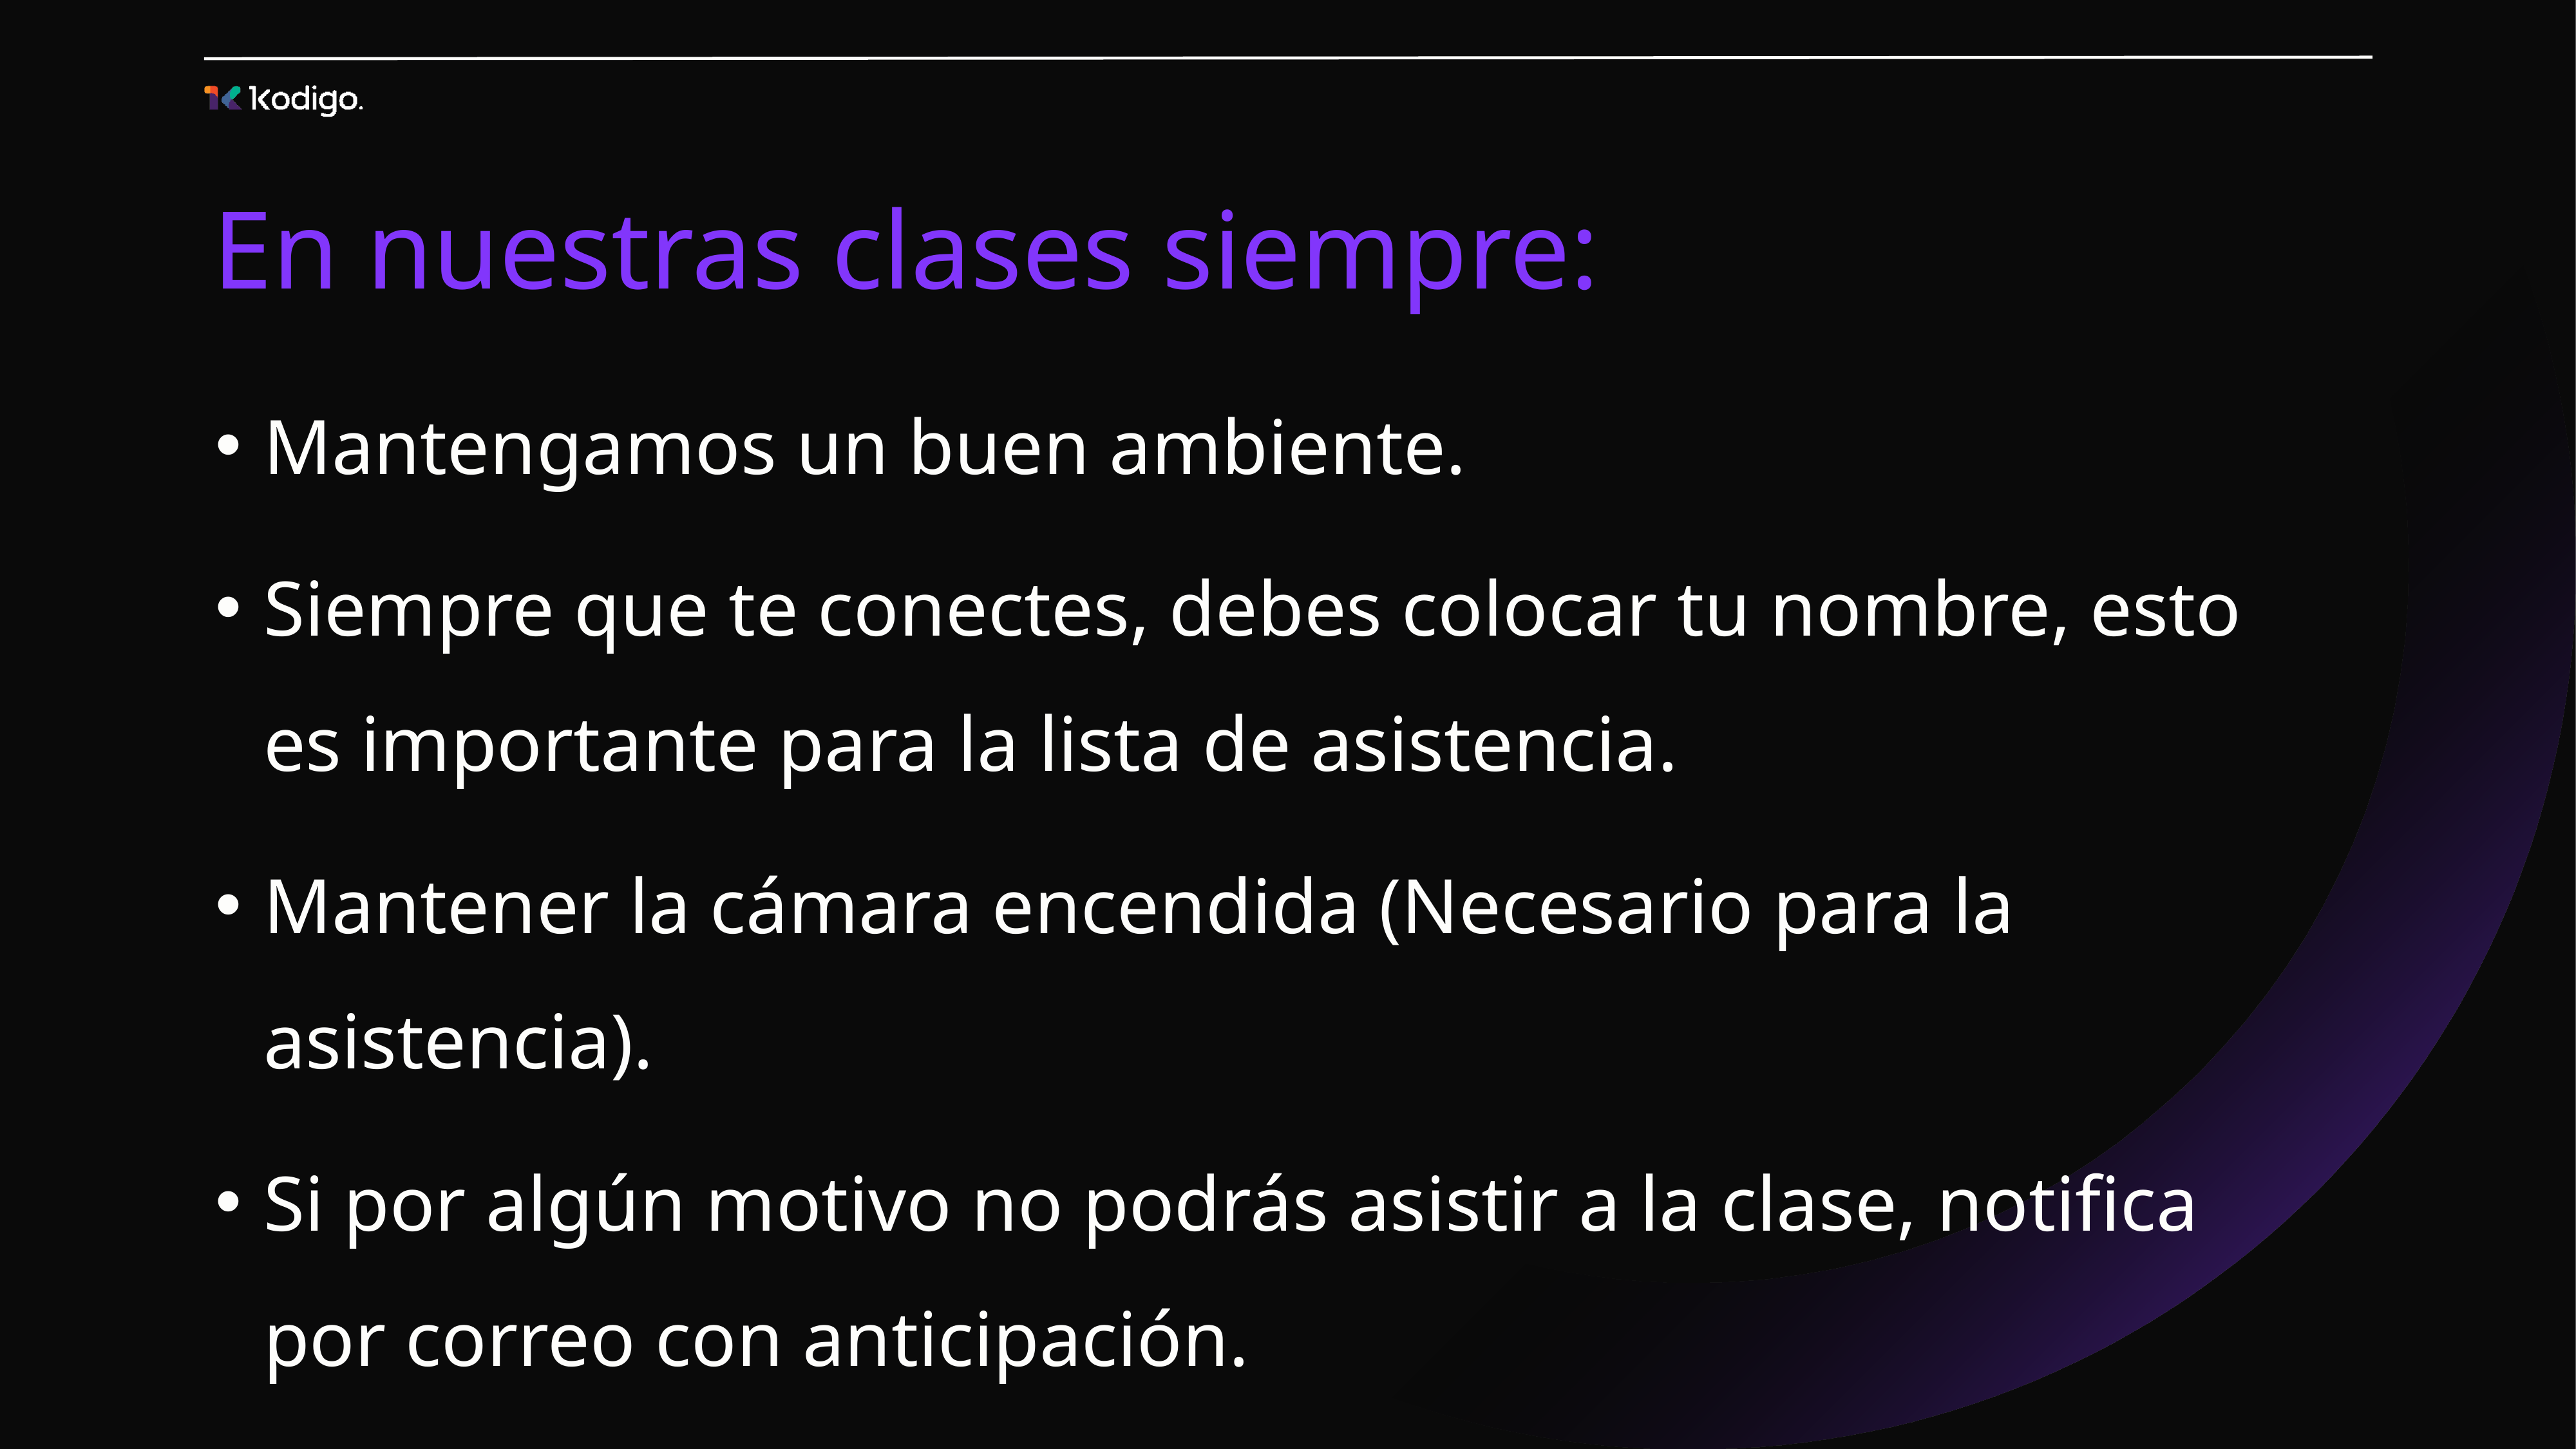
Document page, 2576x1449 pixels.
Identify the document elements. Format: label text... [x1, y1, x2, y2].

text_box Mantengamos un buen ambiente. Siempre que te conectes, debes colocar tu nombre, esto es importante para la lista de asistencia. Mantener la cámara encendida (Necesario para la asistencia). Si por algún motivo no podrás asistir a la clase, notifica por correo con anticipación. [205, 344, 2315, 1159]
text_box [204, 57, 2372, 117]
text_box En nuestras clases siempre: [203, 176, 2102, 316]
